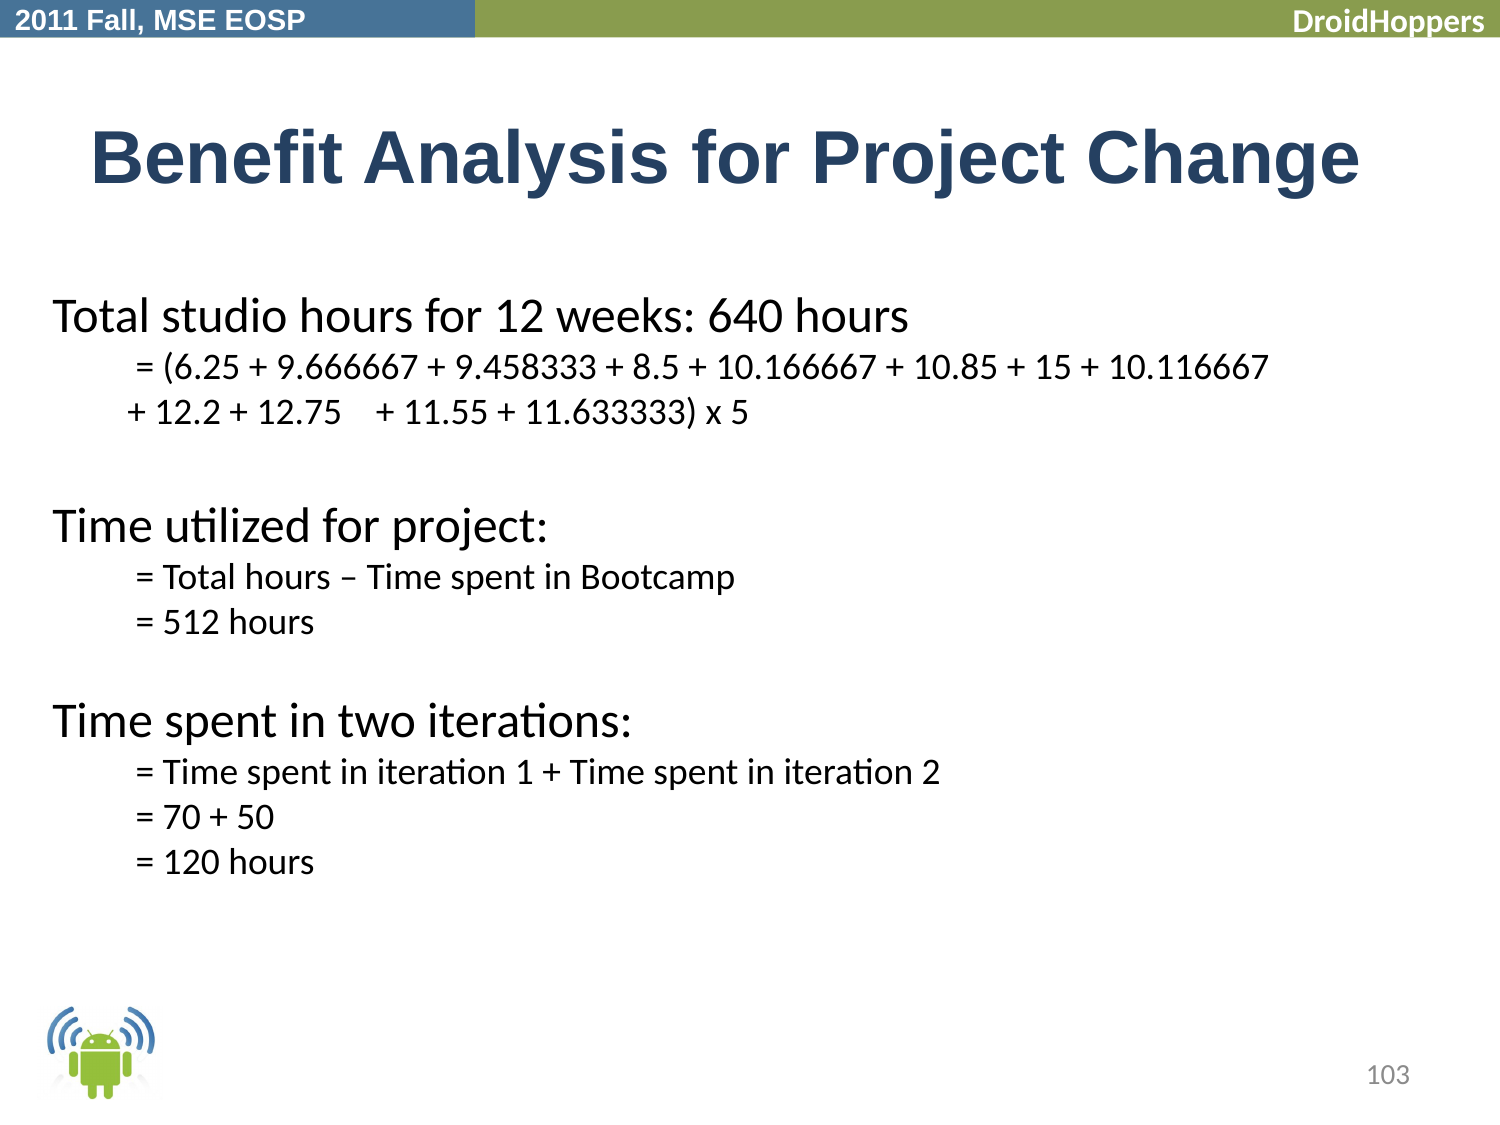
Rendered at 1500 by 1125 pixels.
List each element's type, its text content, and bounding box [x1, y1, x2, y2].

title Benefit Analysis for Project Change [75, 82, 1425, 225]
picture [37, 1006, 163, 1100]
slide_number 103 [1074, 1042, 1425, 1103]
text_box Total studio hours for 12 weeks: 640 hours = (6.25 + 9.666667 + 9.458333 + 8.5 + 10.166667 + 10.85 + 15 + 10.116667 + 12.2 + 12.75 + 11.55 + 11.633333) x 5 Time utilized for project: = Total hours – Time spent in Bootcamp = 512 hours Time spent in two iterations: = Time spent in iteration 1 + Time spent in iteration 2 = 70 + 50 = 120 hours [37, 274, 1463, 995]
